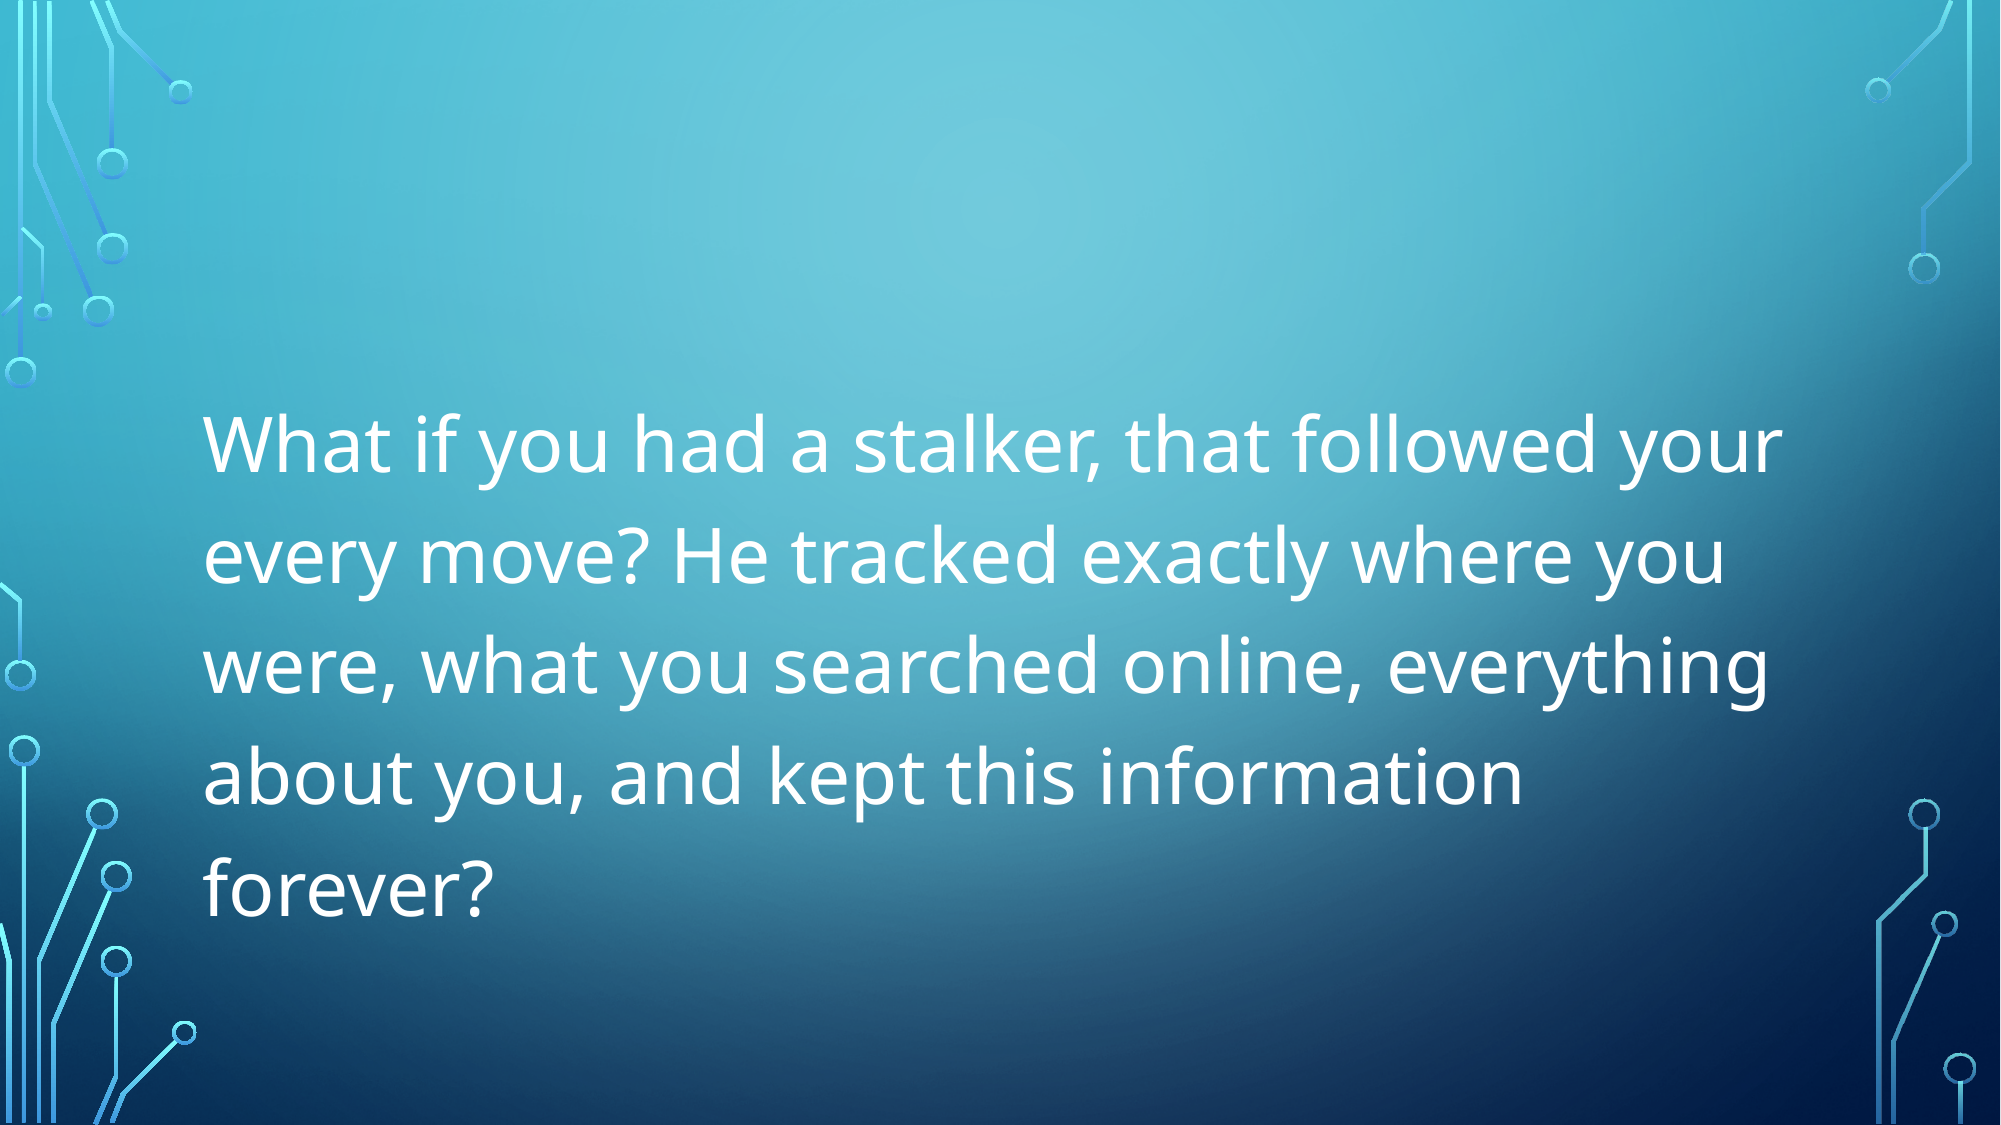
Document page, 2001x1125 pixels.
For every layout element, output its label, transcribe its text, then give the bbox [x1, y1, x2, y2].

list What if you had a stalker, that followed your every move? He tracked exactly where you were, what you searched online, everything about you, and kept this information forever? [187, 369, 1813, 950]
